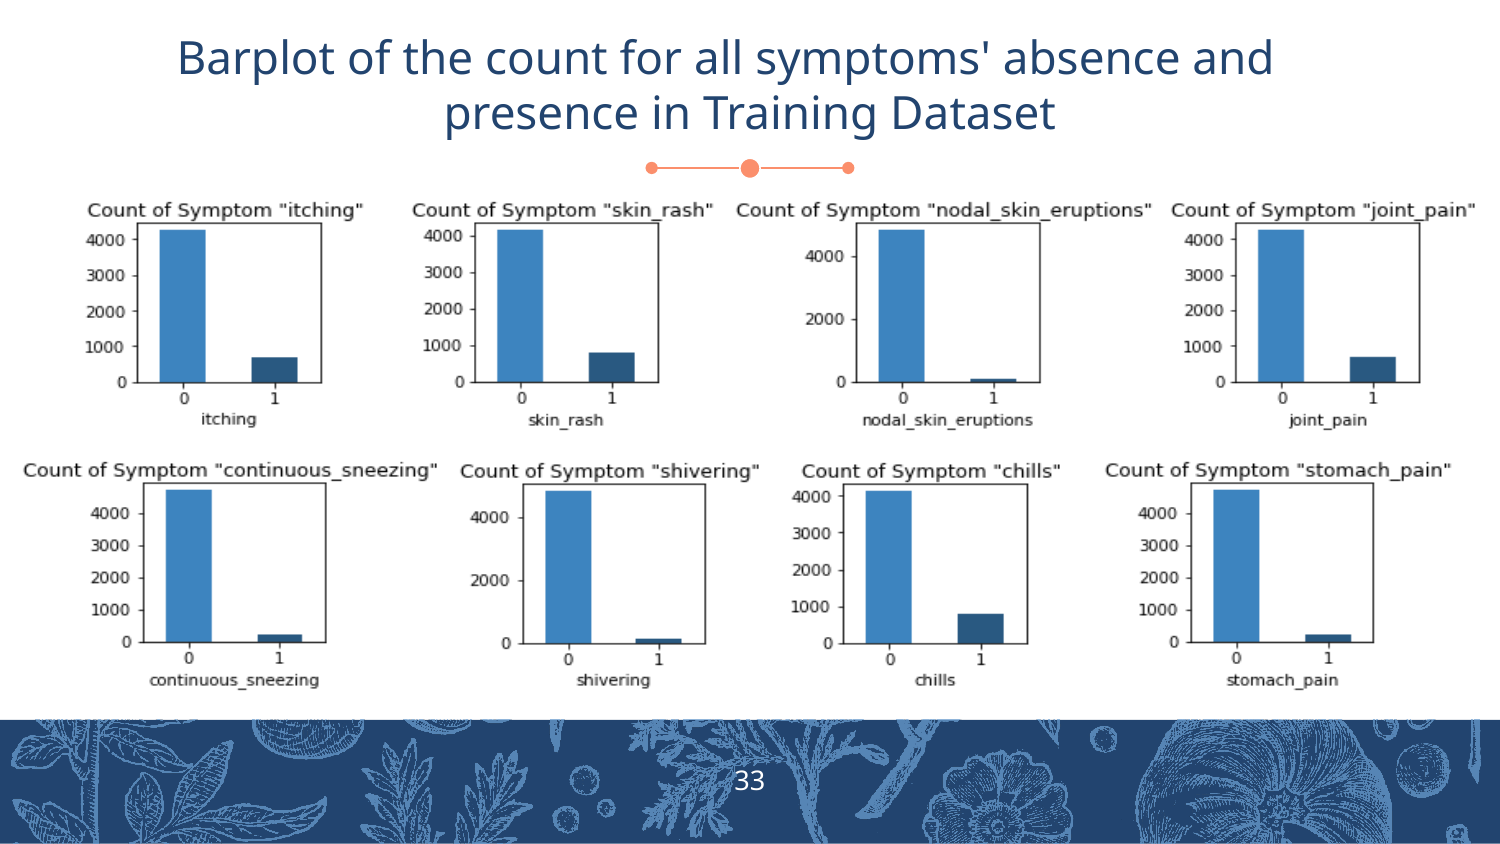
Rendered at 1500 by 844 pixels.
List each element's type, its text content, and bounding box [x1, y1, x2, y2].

picture [400, 191, 1488, 439]
picture [1093, 452, 1463, 700]
picture [12, 452, 772, 700]
picture [0, 719, 1500, 844]
title Barplot of the count for all symptoms' absence and presence in Training Dataset [140, 0, 1360, 167]
picture [73, 192, 376, 439]
picture [779, 453, 1073, 699]
slide_number ‹#› [643, 739, 857, 824]
